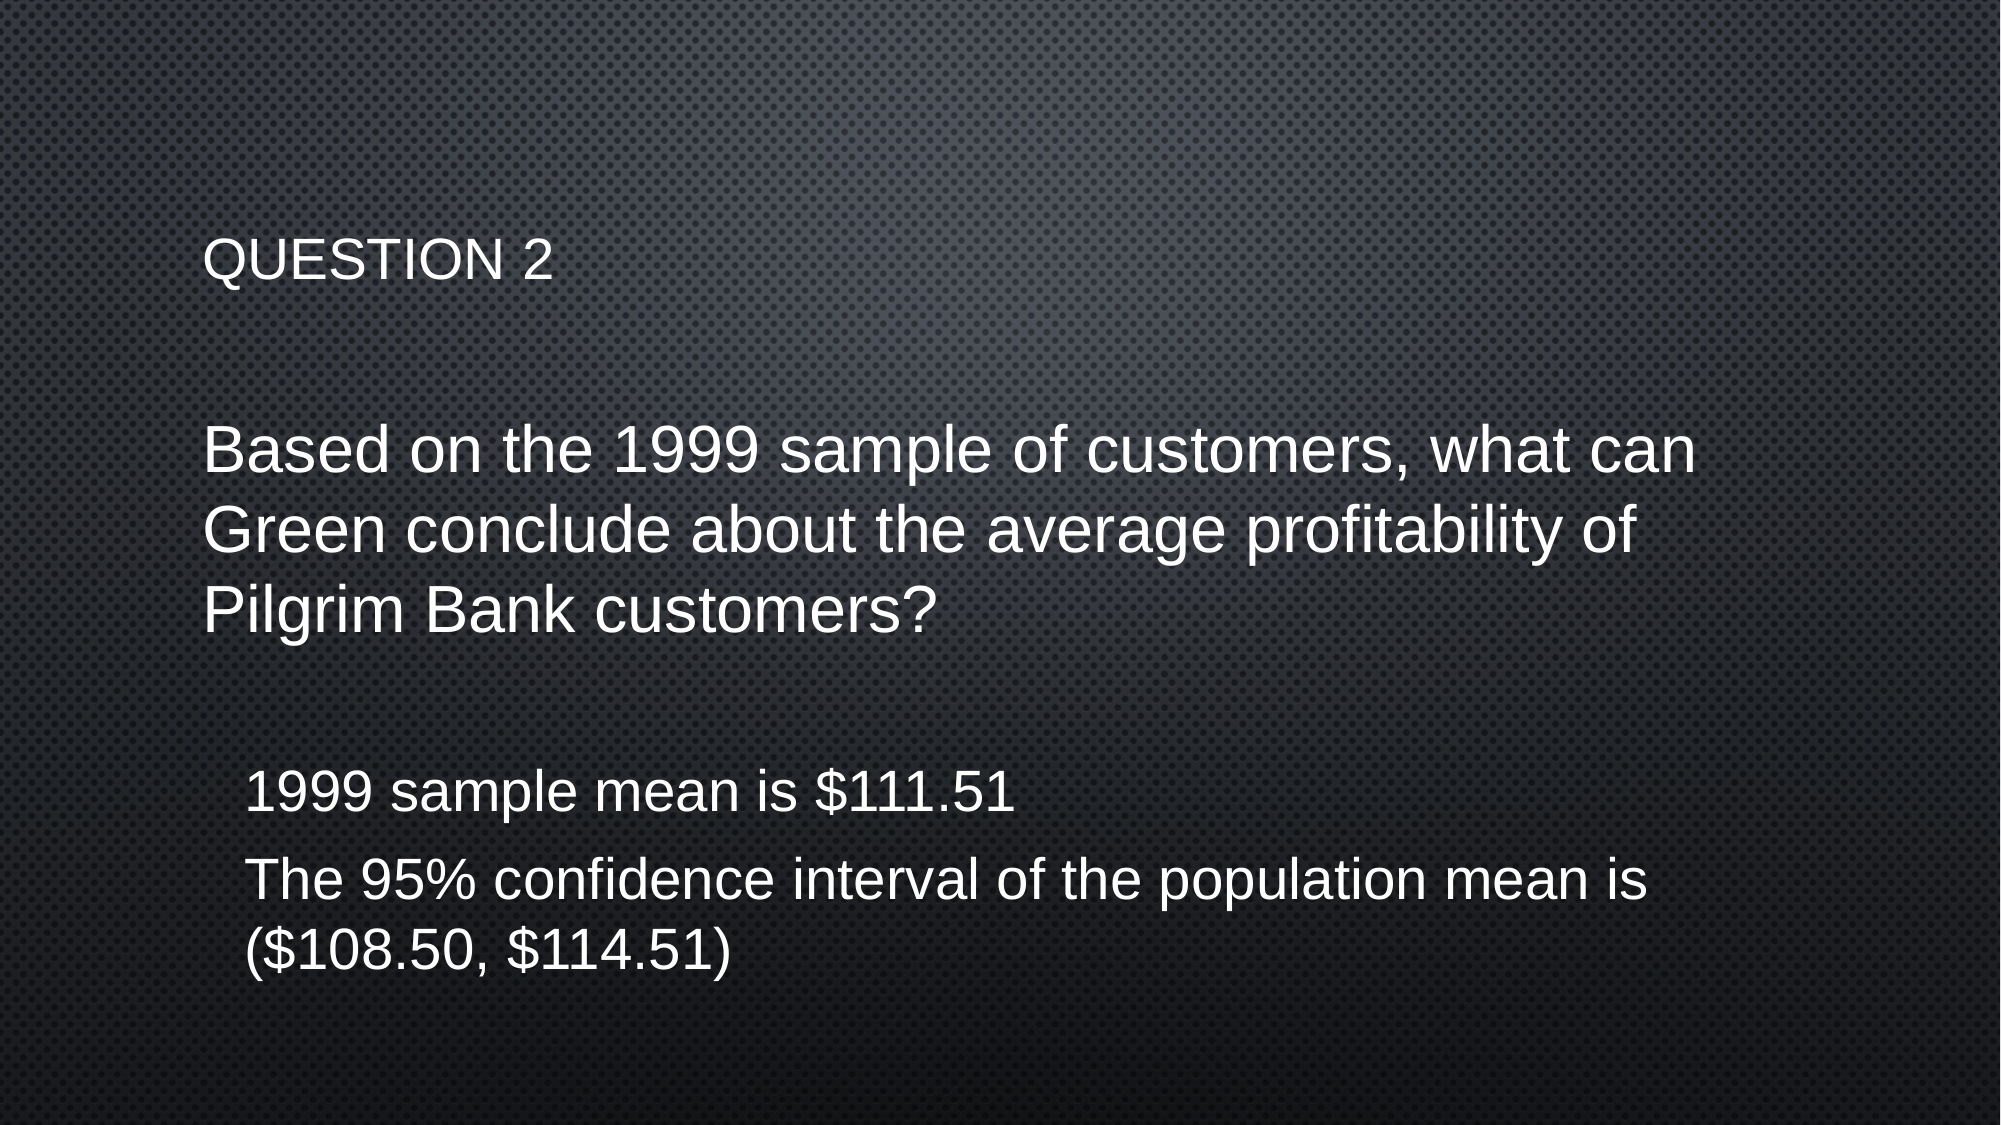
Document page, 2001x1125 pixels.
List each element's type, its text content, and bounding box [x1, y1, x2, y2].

list Based on the 1999 sample of customers, what can Green conclude about the average profitability of Pilgrim Bank customers? 1999 sample mean is $111.51 The 95% confidence interval of the population mean is ($108.50, $114.51) [187, 437, 1813, 950]
title question 2 [187, 99, 1813, 413]
